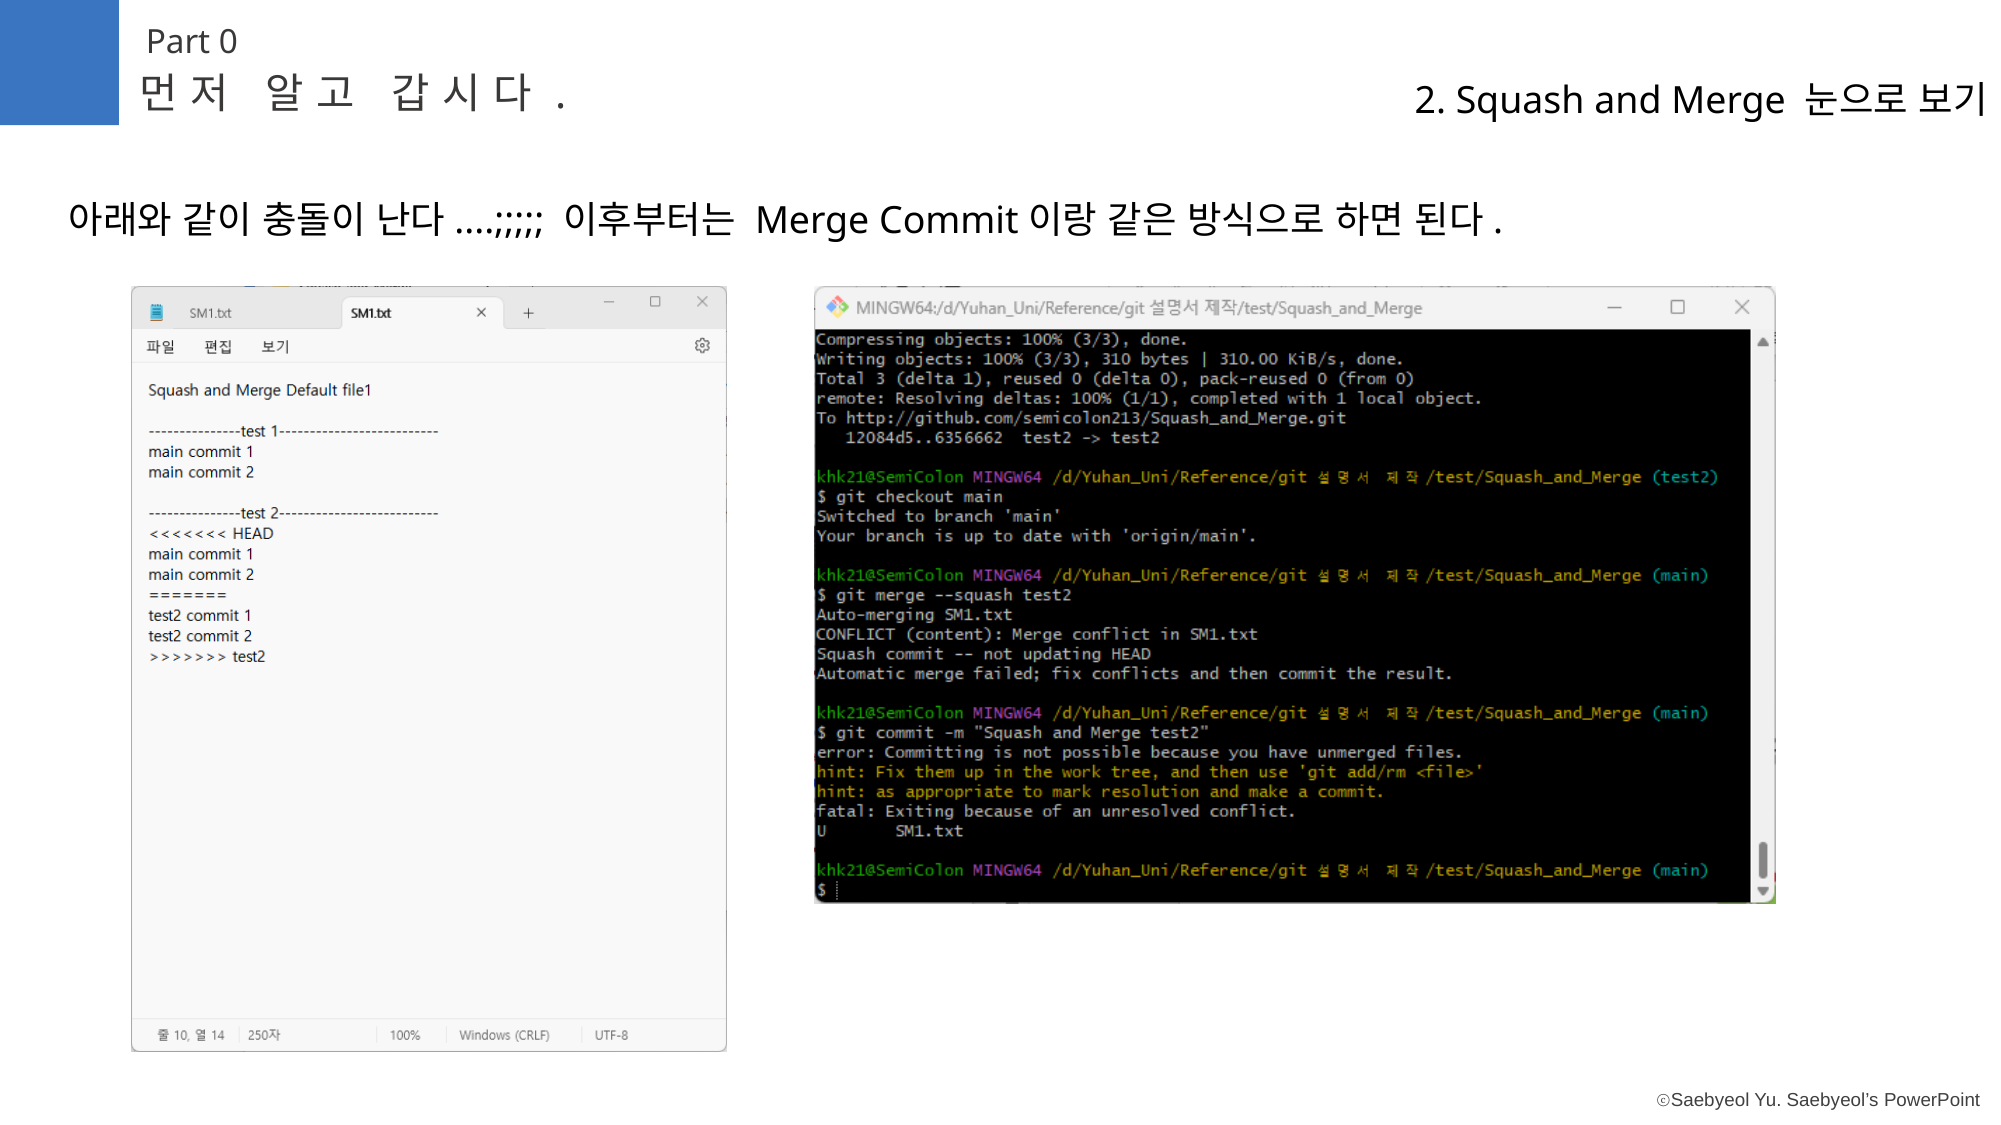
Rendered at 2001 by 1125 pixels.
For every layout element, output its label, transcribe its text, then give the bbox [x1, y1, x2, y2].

text_box Part 0 [130, 12, 253, 59]
text_box 먼저 알고 갑시다. [124, 59, 582, 125]
text_box [0, 0, 120, 126]
picture [813, 286, 1776, 904]
text_box 아래와 같이 충돌이 난다....;;;;; 이후부터는 Merge Commit이랑 같은 방식으로 하면 된다. [54, 188, 1518, 249]
picture [131, 286, 727, 1052]
text_box 2. Squash and Merge 눈으로 보기 [1399, 68, 2000, 128]
